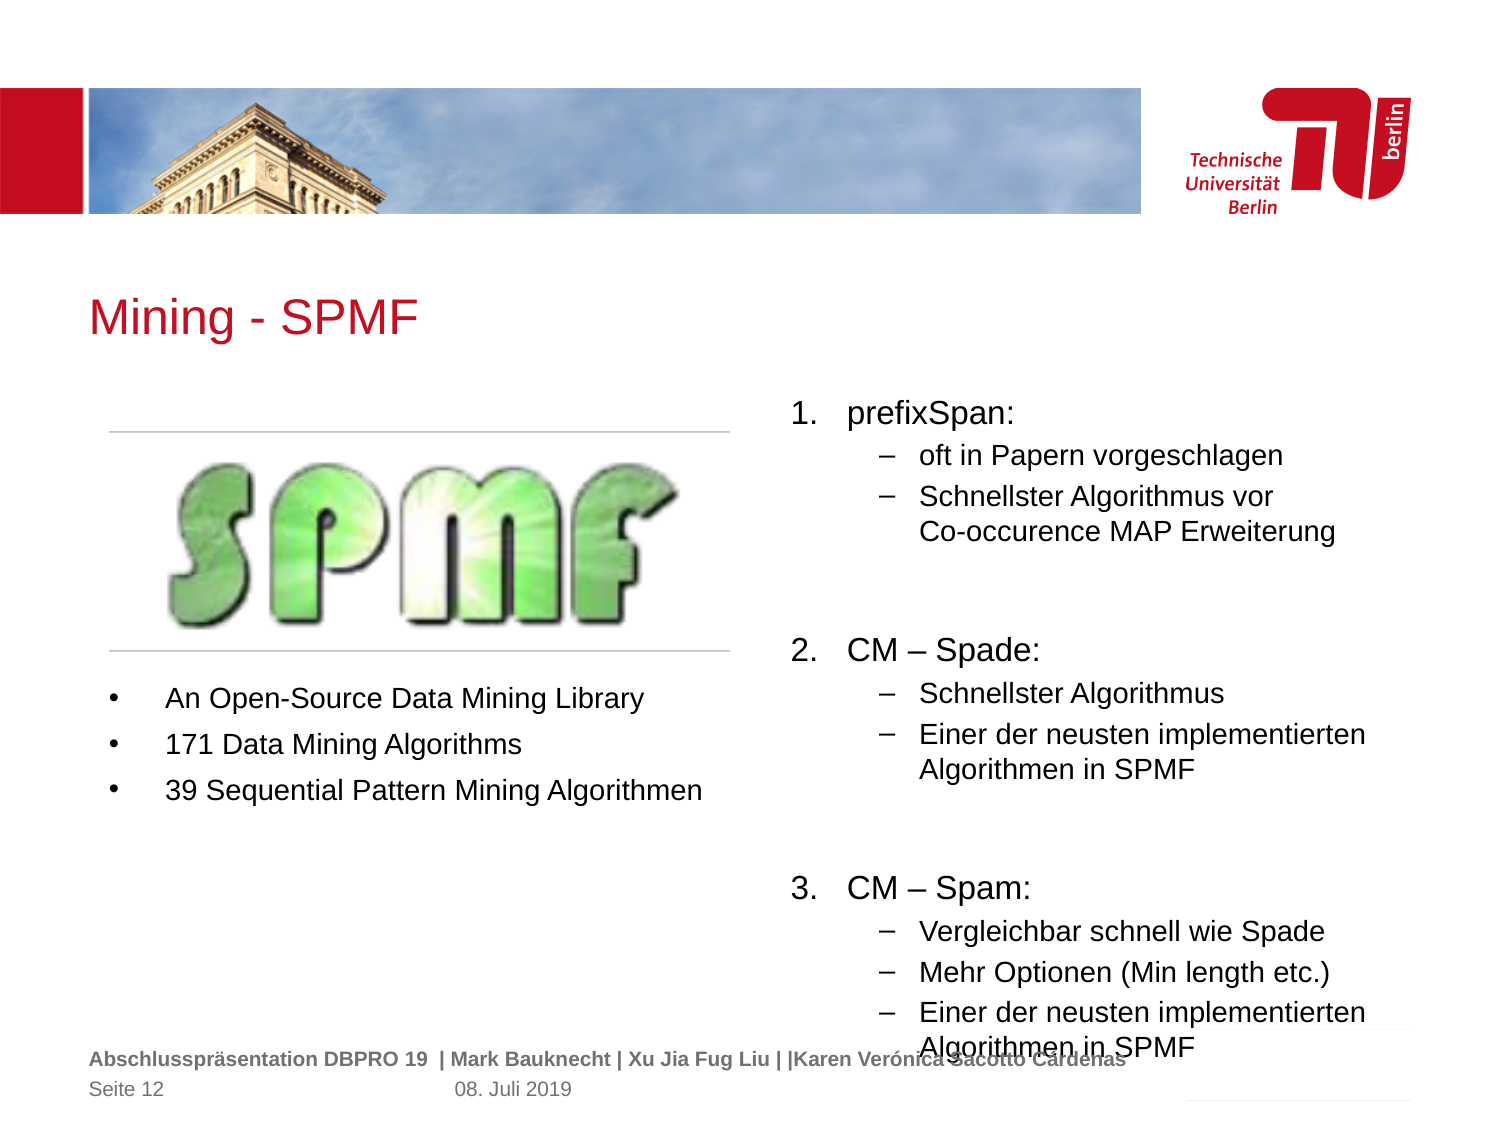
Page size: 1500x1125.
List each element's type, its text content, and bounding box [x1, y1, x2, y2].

picture [0, 88, 1141, 214]
footer Abschlusspräsentation DBPRO 19 | Mark Bauknecht | Xu Jia Fug Liu | |Karen Verónica Sacotto Cárdenas [88, 1045, 1176, 1071]
picture [108, 385, 730, 699]
slide_number Seite 12 [88, 1075, 420, 1101]
title Mining - SPMF [88, 285, 1411, 345]
list prefixSpan: oft in Papern vorgeschlagen Schnellster Algorithmus vor Co-occurence MAP Erweiterung CM – Spade: Schnellster Algorithmus Einer der neusten implementierten Algorithmen in SPMF CM – Spam: Vergleichbar schnell wie Spade Mehr Optionen (Min length etc.) Einer der neusten implementierten Algorithmen in SPMF [790, 384, 1411, 1012]
text_box An Open-Source Data Mining Library 171 Data Mining Algorithms 39 Sequential Pattern Mining Algorithmen [109, 699, 730, 836]
picture [1186, 88, 1411, 214]
